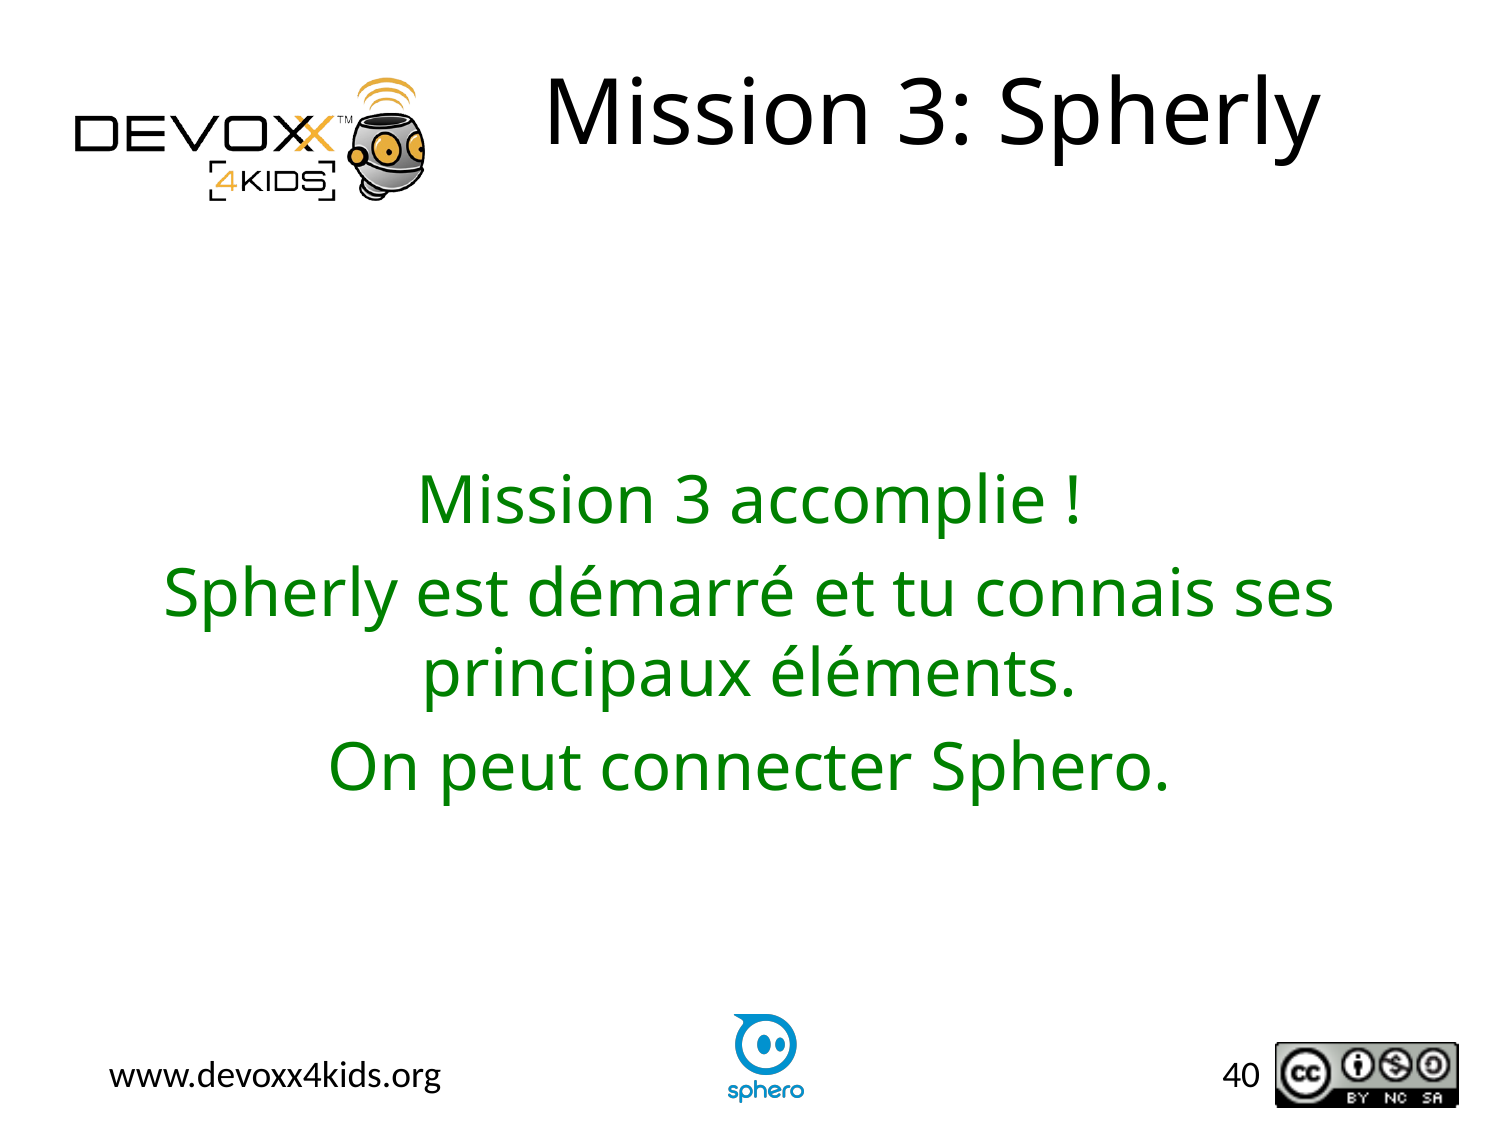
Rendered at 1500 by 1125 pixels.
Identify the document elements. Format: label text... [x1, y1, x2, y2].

title Mission 3: Spherly [439, 45, 1425, 233]
picture [1275, 1042, 1459, 1108]
slide_number 40 [1074, 1042, 1275, 1103]
picture [75, 77, 425, 201]
picture [728, 1014, 804, 1103]
picture [794, 1088, 801, 1095]
picture [743, 1021, 789, 1068]
picture [728, 1096, 739, 1103]
list Mission 3 accomplie ! Spherly est démarré et tu connais ses principaux éléments. On peut connecter Sphero. [75, 262, 1425, 1005]
picture [743, 1088, 749, 1095]
